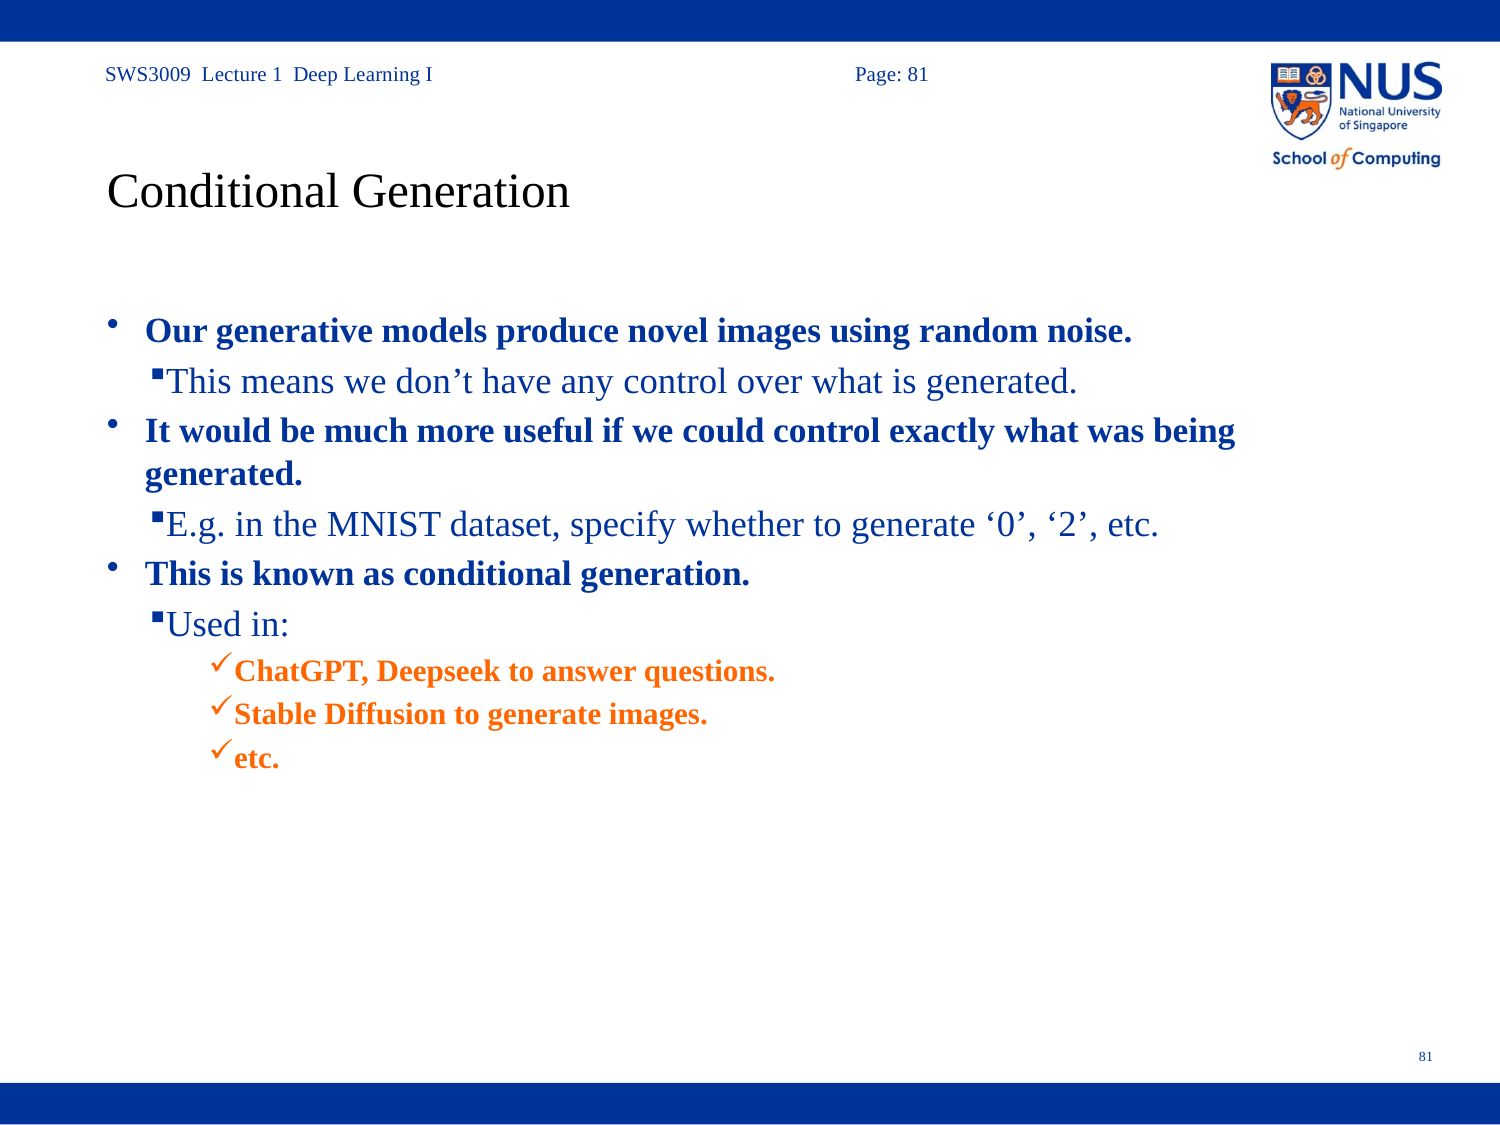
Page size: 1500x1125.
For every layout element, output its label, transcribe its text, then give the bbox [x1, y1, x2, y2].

list Our generative models produce novel images using random noise. This means we don’t have any control over what is generated. It would be much more useful if we could control exactly what was being generated. E.g. in the MNIST dataset, specify whether to generate ‘0’, ‘2’, etc. This is known as conditional generation. Used in: ChatGPT, Deepseek to answer questions. Stable Diffusion to generate images. etc. [90, 298, 1366, 1022]
title Conditional Generation [90, 93, 1160, 282]
slide_number 81 [1136, 1038, 1450, 1115]
picture [1271, 61, 1442, 171]
